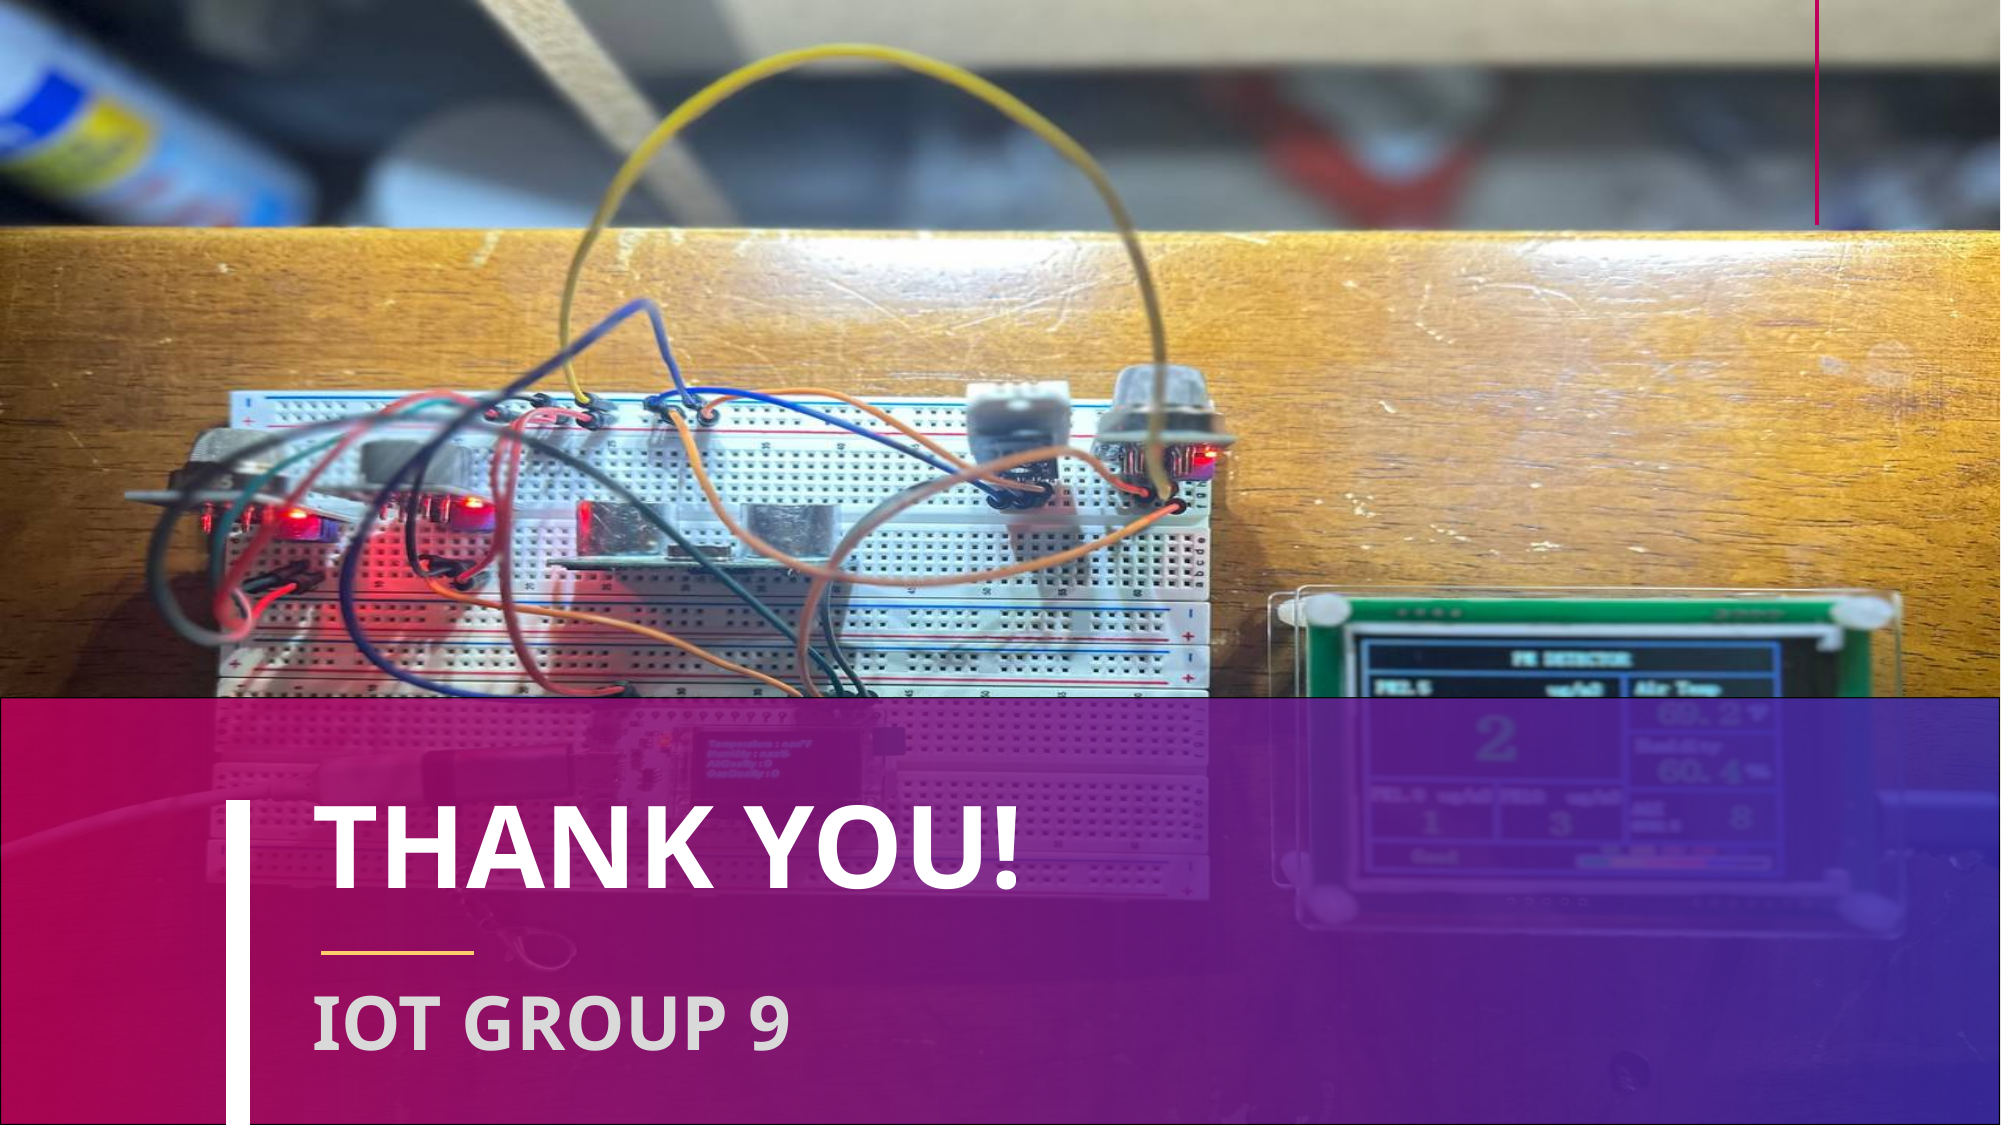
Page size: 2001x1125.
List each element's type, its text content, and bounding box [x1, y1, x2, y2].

title THANK YOU! [297, 771, 1743, 922]
picture [0, 0, 2001, 1125]
subtitle IOT GROUP 9 [297, 978, 1798, 1077]
